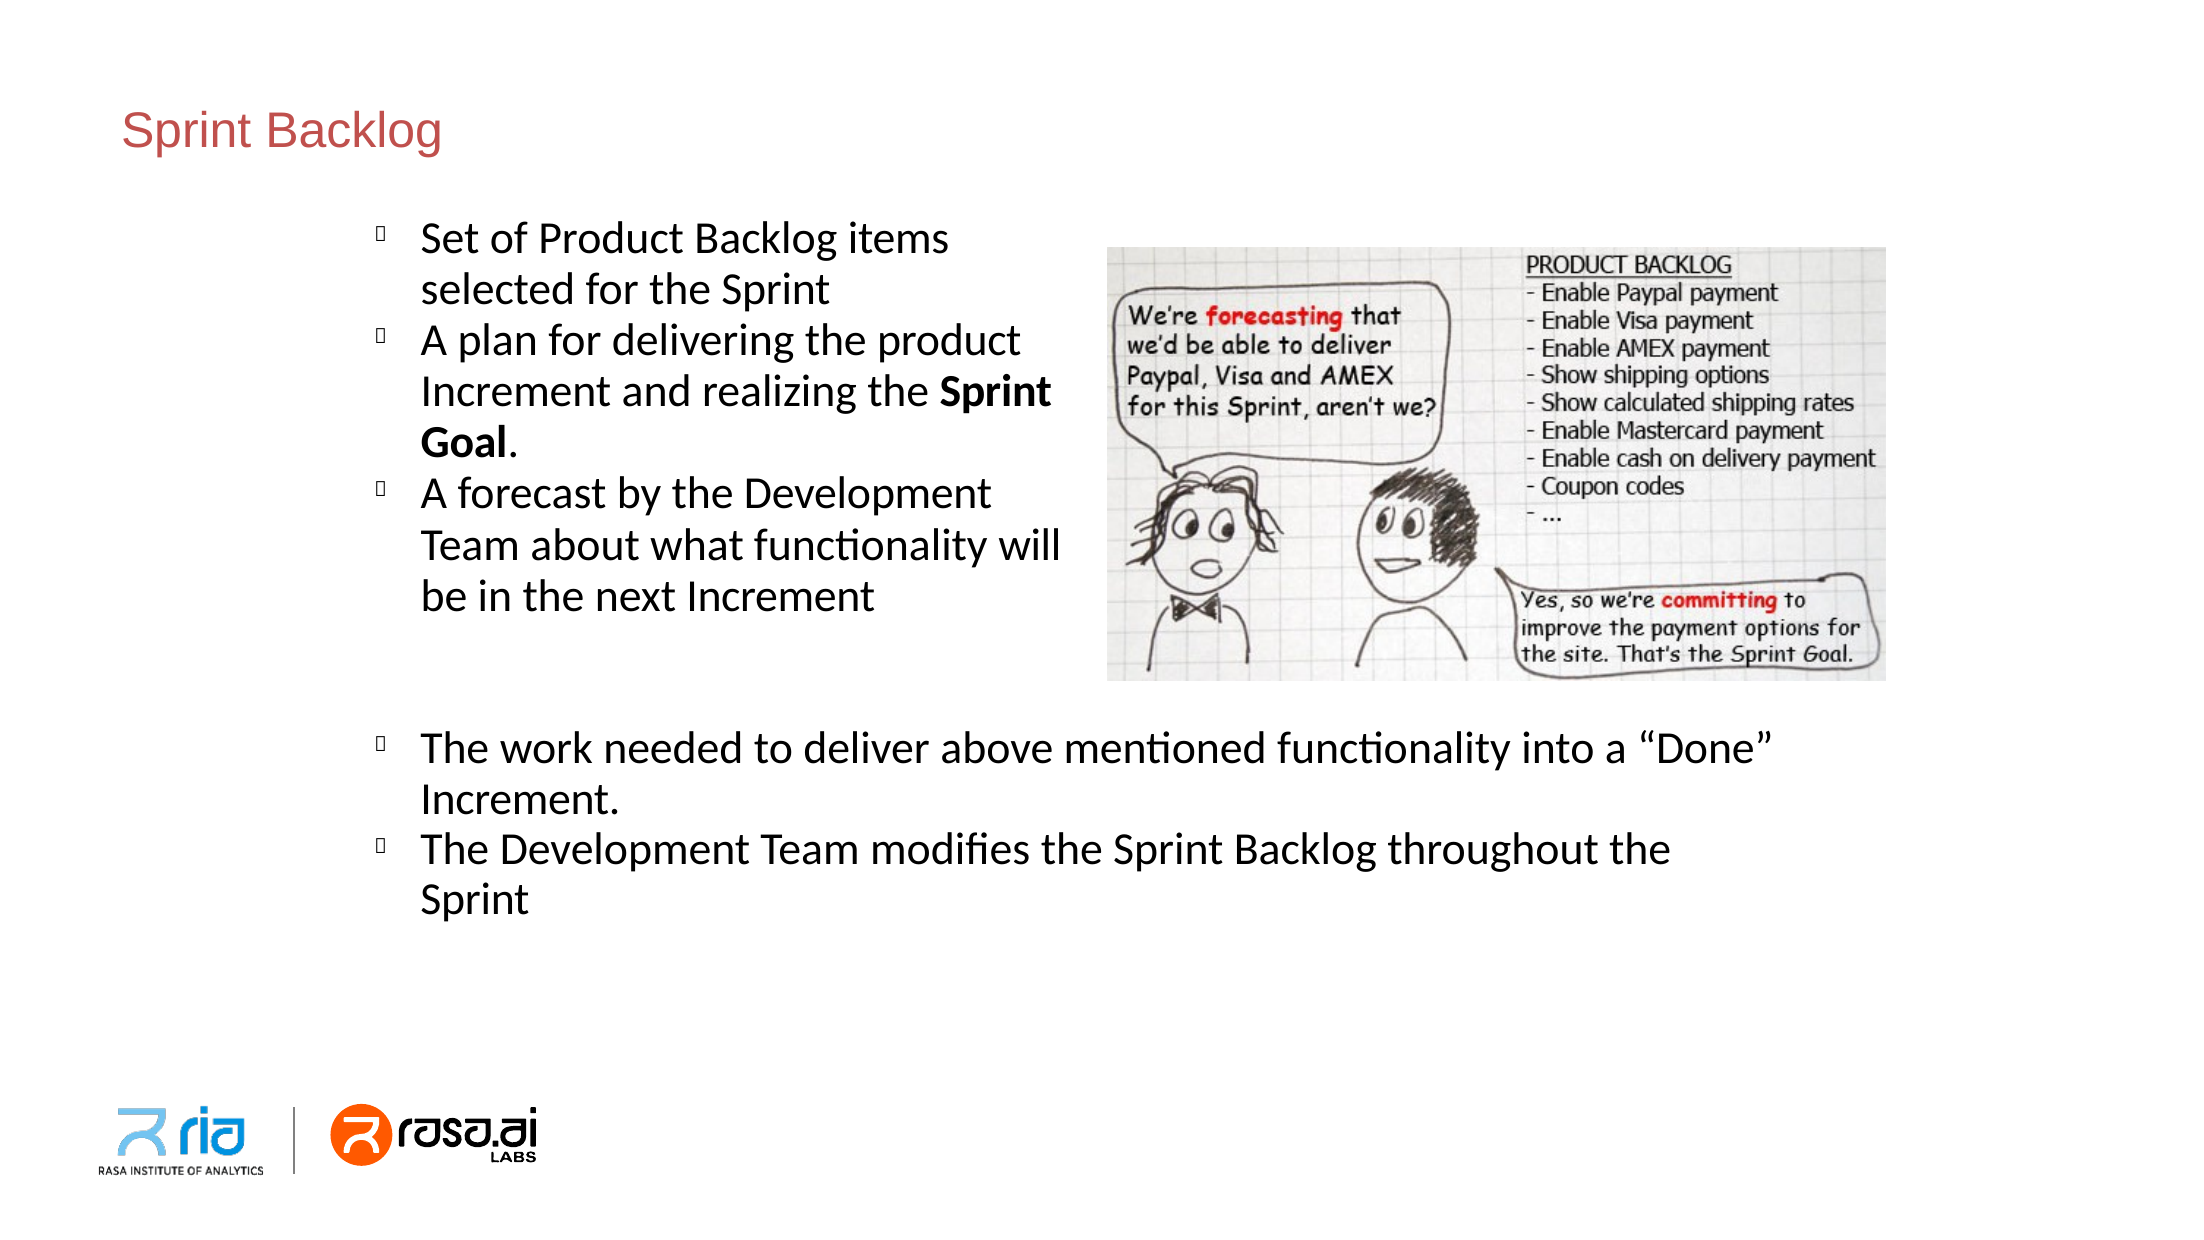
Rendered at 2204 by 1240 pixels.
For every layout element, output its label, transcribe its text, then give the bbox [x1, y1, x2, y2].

text_box  [372, 830, 395, 858]
text_box  [372, 320, 395, 348]
picture [1106, 247, 1887, 681]
text_box  [372, 473, 395, 501]
text_box  [372, 728, 395, 756]
text_box The work needed to deliver above mentioned functionality into a “Done” Increment. The Development Team modifies the Sprint Backlog throughout the Sprint [418, 714, 1801, 924]
text_box Set of Product Backlog items selected for the Sprint A plan for delivering the product Increment and realizing the Sprint Goal. A forecast by the Development Team about what functionality will be in the next Increment [418, 204, 1069, 621]
picture [86, 1093, 276, 1188]
text_box  [372, 218, 395, 246]
text_box Sprint Backlog [118, 95, 1954, 158]
